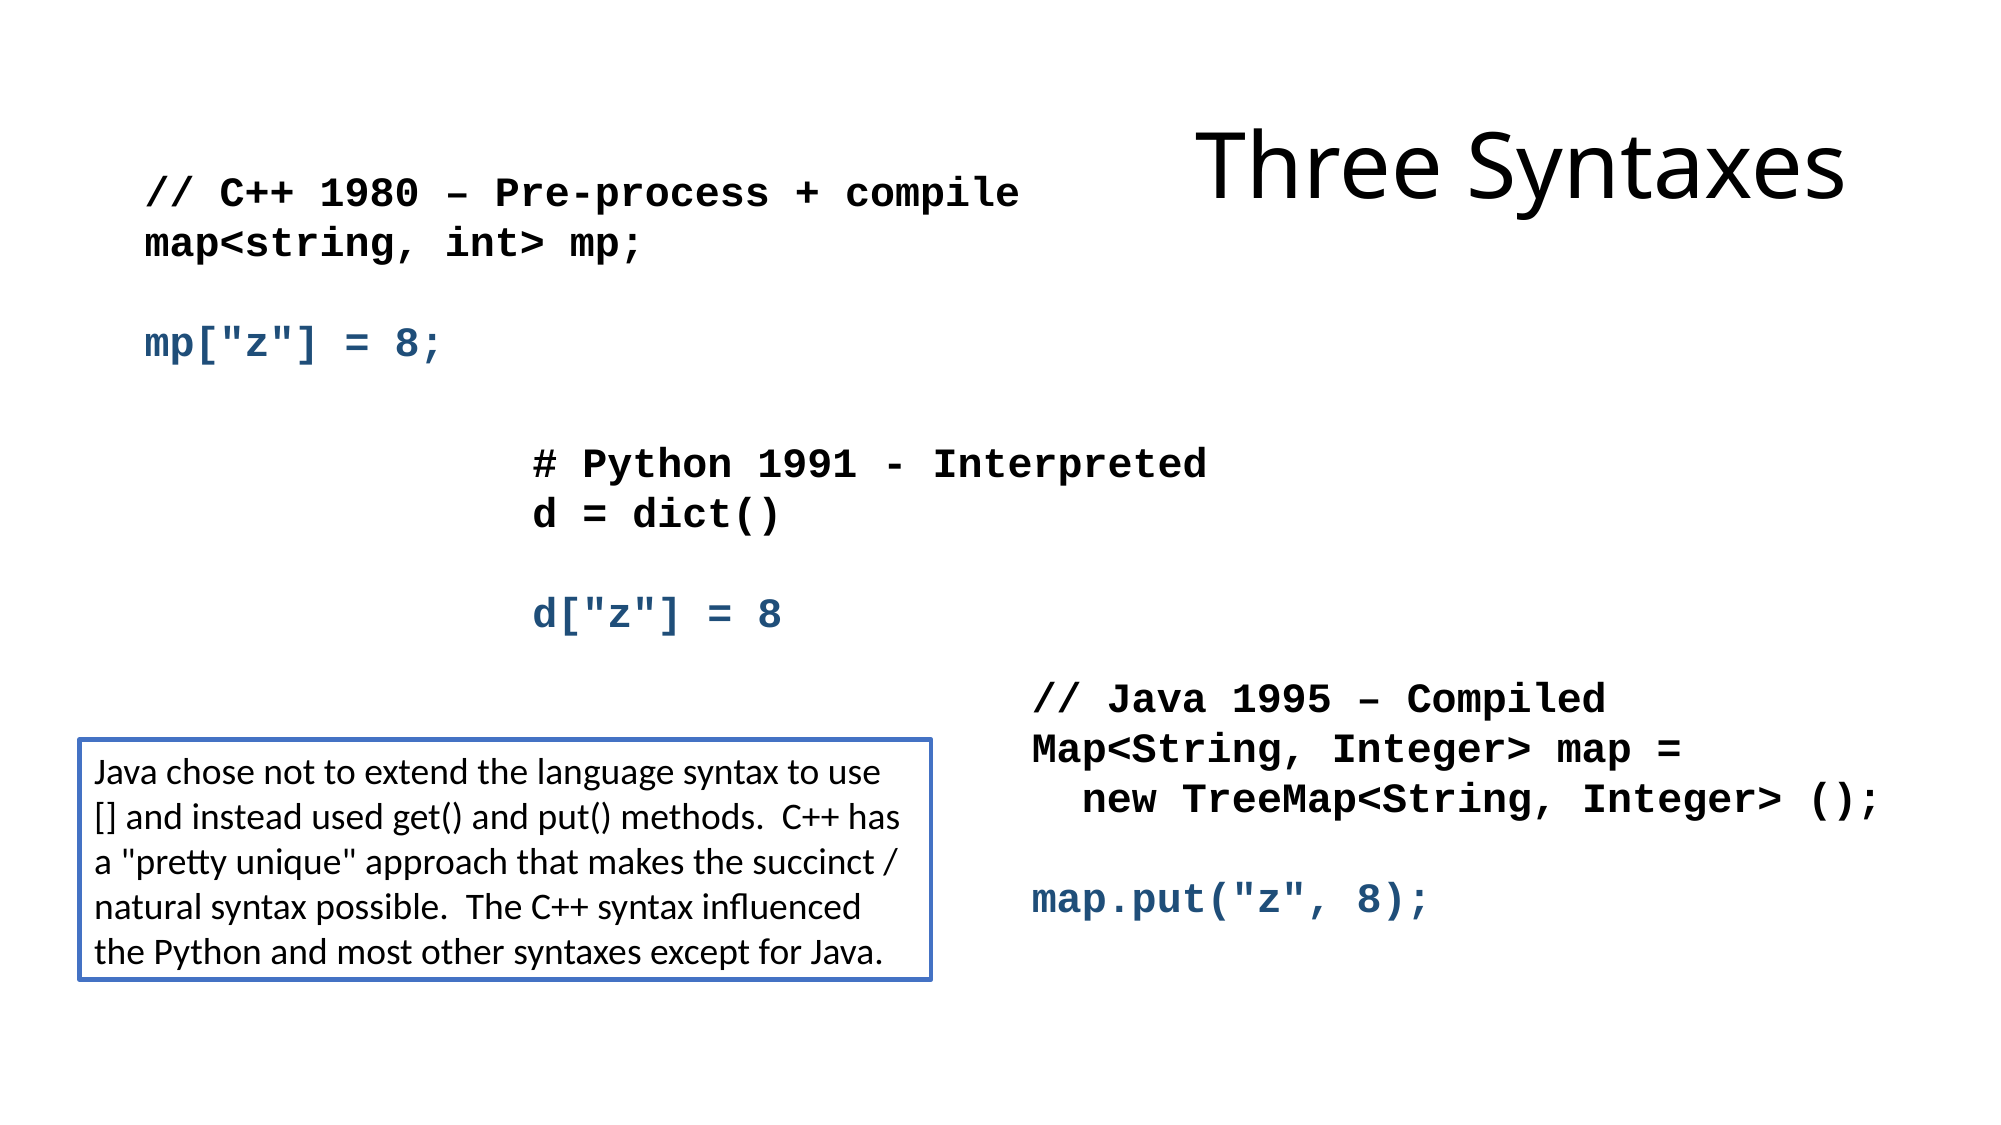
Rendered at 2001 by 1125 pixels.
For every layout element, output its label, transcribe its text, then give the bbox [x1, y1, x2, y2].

text_box # Python 1991 - Interpreted d = dict() d["z"] = 8 [517, 428, 1518, 644]
text_box // C++ 1980 – Pre-process + compile map<string, int> mp; mp["z"] = 8; [129, 157, 1035, 373]
text_box // Java 1995 – Compiled Map<String, Integer> map = new TreeMap<String, Integer> (); map.put("z", 8); [1017, 663, 1906, 929]
title Three Syntaxes [137, 59, 1863, 278]
text_box Java chose not to extend the language syntax to use [] and instead used get() and put() methods. C++ has a "pretty unique" approach that makes the succinct / natural syntax possible. The C++ syntax influenced the Python and most other syntaxes except for Java. [79, 739, 932, 980]
